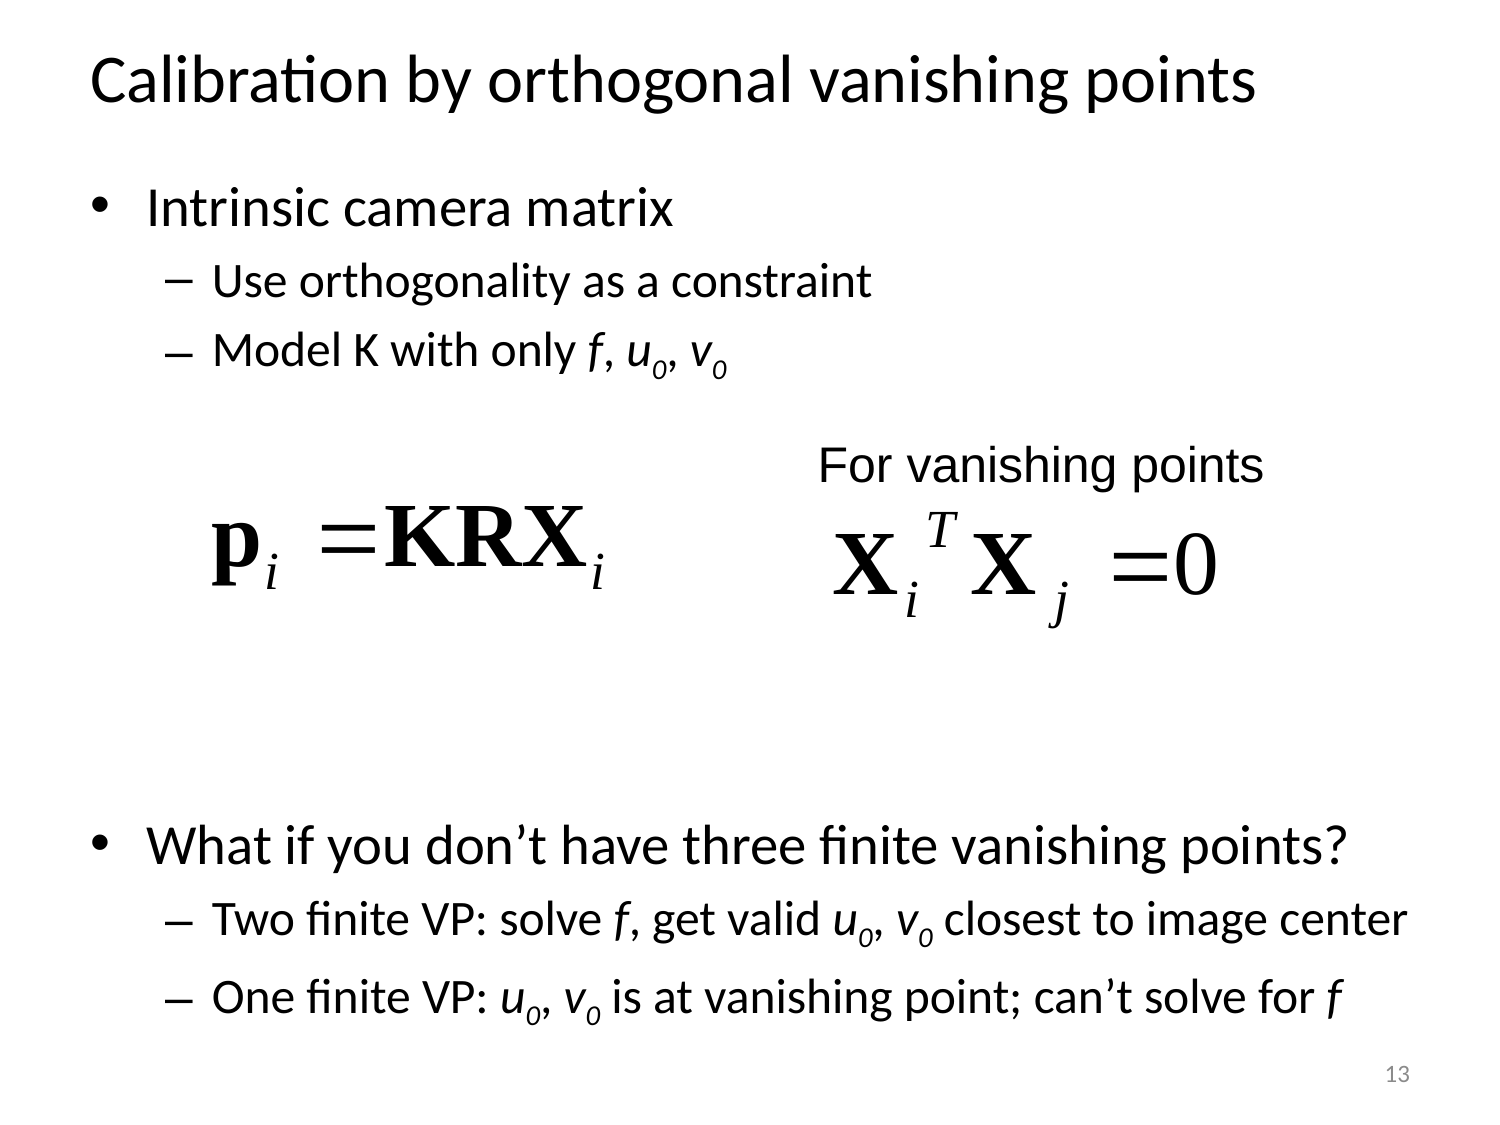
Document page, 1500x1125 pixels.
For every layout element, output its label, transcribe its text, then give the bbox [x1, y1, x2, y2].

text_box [817, 487, 1238, 649]
slide_number 13 [1074, 1042, 1425, 1103]
list Intrinsic camera matrix Use orthogonality as a constraint Model K with only f, u0, v0 What if you don’t have three finite vanishing points? Two finite VP: solve f, get valid u0, v0 closest to image center One finite VP: u0, v0 is at vanishing point; can’t solve for f [74, 162, 1426, 1076]
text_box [199, 474, 628, 613]
text_box For vanishing points [802, 424, 1280, 500]
title Calibration by orthogonal vanishing points [74, 0, 1426, 151]
